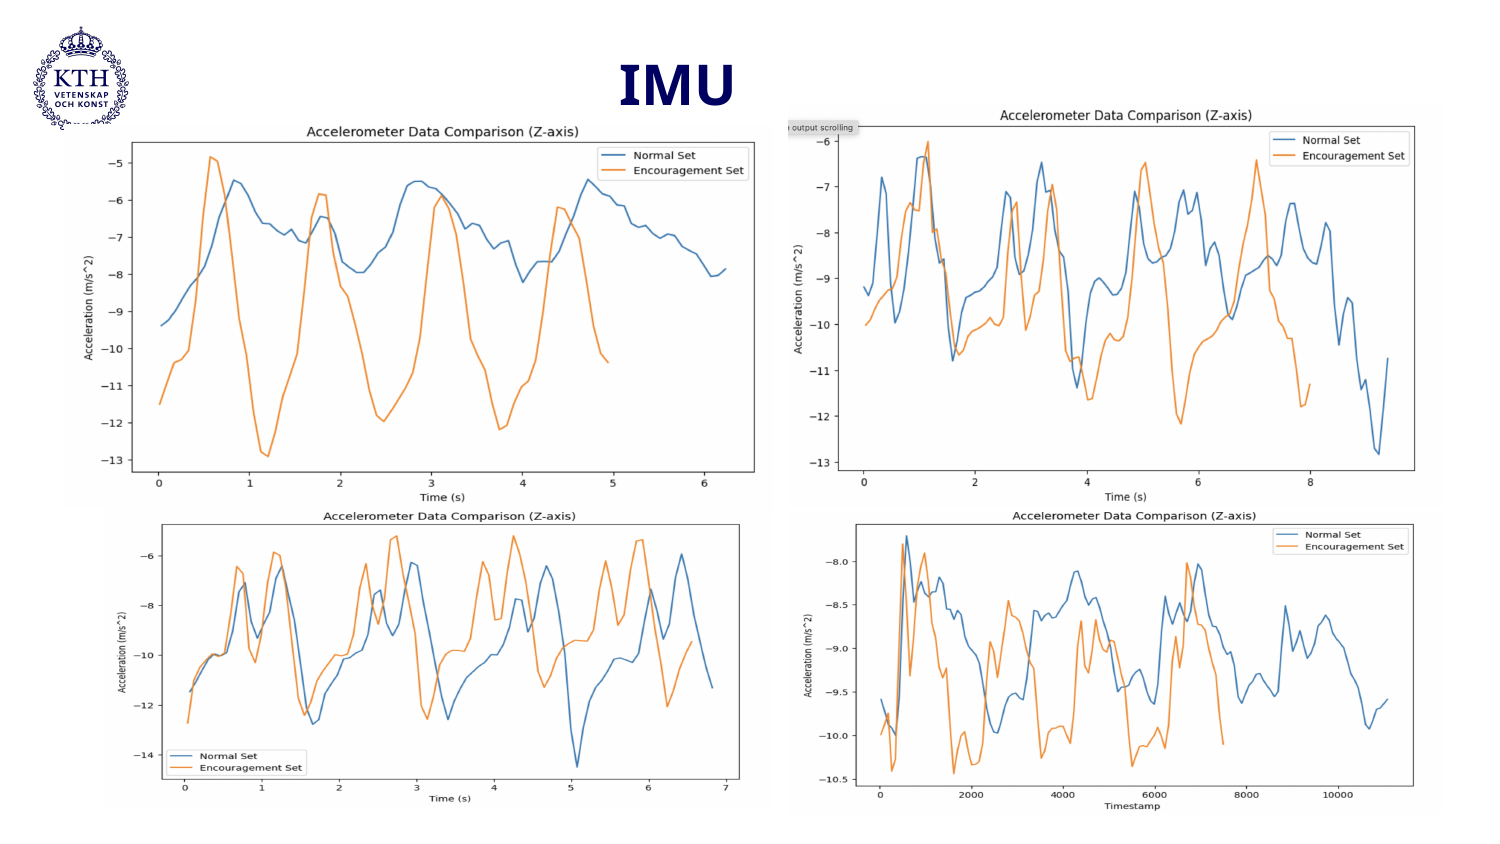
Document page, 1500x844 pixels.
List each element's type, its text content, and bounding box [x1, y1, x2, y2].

title IMU [608, 48, 1500, 119]
picture [788, 512, 1443, 814]
picture [788, 102, 1443, 508]
picture [33, 26, 773, 809]
